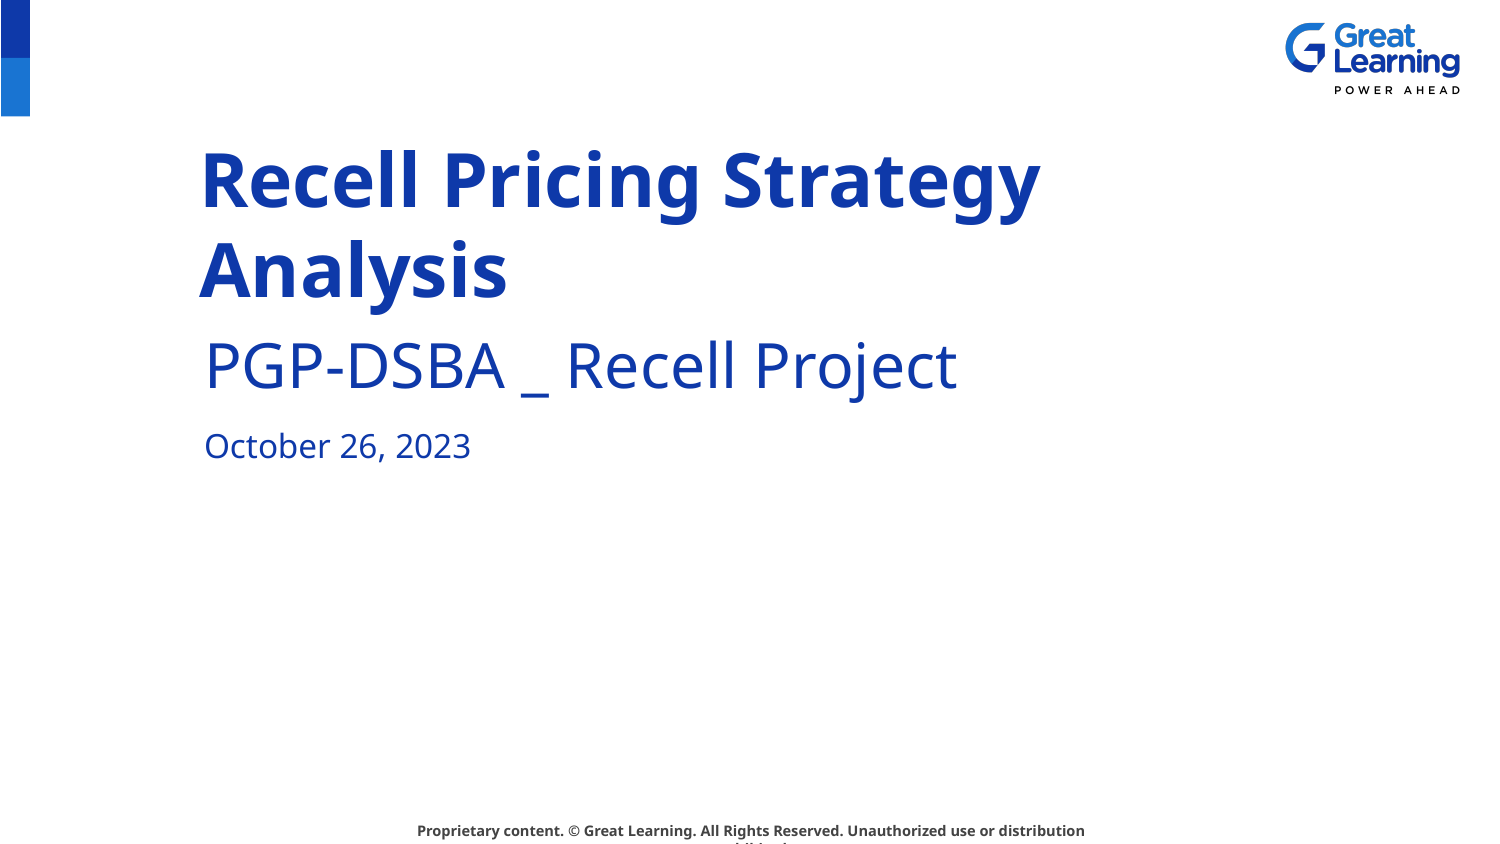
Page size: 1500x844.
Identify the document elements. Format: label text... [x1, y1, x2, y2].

picture [1258, 11, 1487, 106]
title PGP-DSBA _ Recell Project [189, 334, 1310, 398]
title October 26, 2023 [189, 398, 1310, 481]
title Recell Pricing Strategy Analysis [184, 231, 1347, 327]
